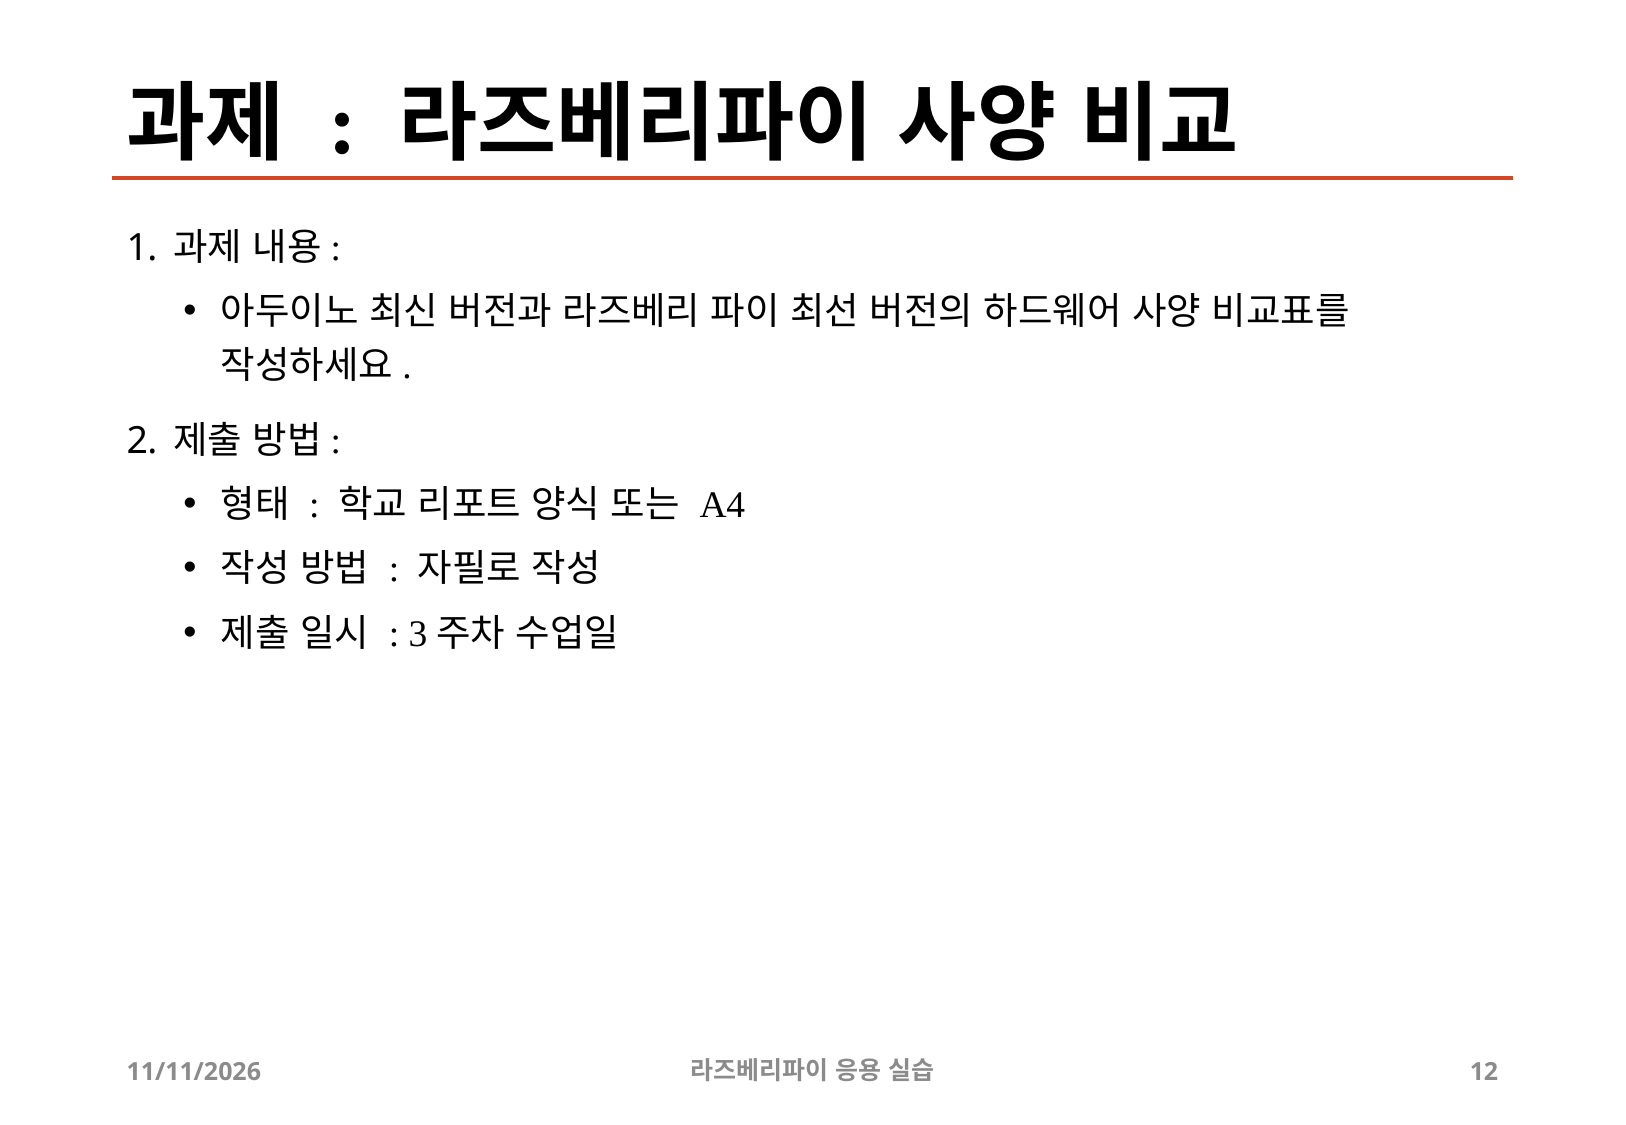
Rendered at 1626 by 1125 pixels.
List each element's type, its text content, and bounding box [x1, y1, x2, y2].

list 과제 내용: 아두이노 최신 버전과 라즈베리 파이 최선 버전의 하드웨어 사양 비교표를 작성하세요. 제출 방법: 형태 : 학교 리포트 양식 또는 A4 작성 방법 : 자필로 작성 제출 일시 : 3주차 수업일 [111, 205, 1514, 668]
footer 라즈베리파이 응용 실습 [538, 1042, 1087, 1103]
title 과제 : 라즈베리파이 사양 비교 [111, 59, 1514, 179]
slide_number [111, 1042, 478, 1103]
slide_number 12 [1147, 1042, 1514, 1103]
